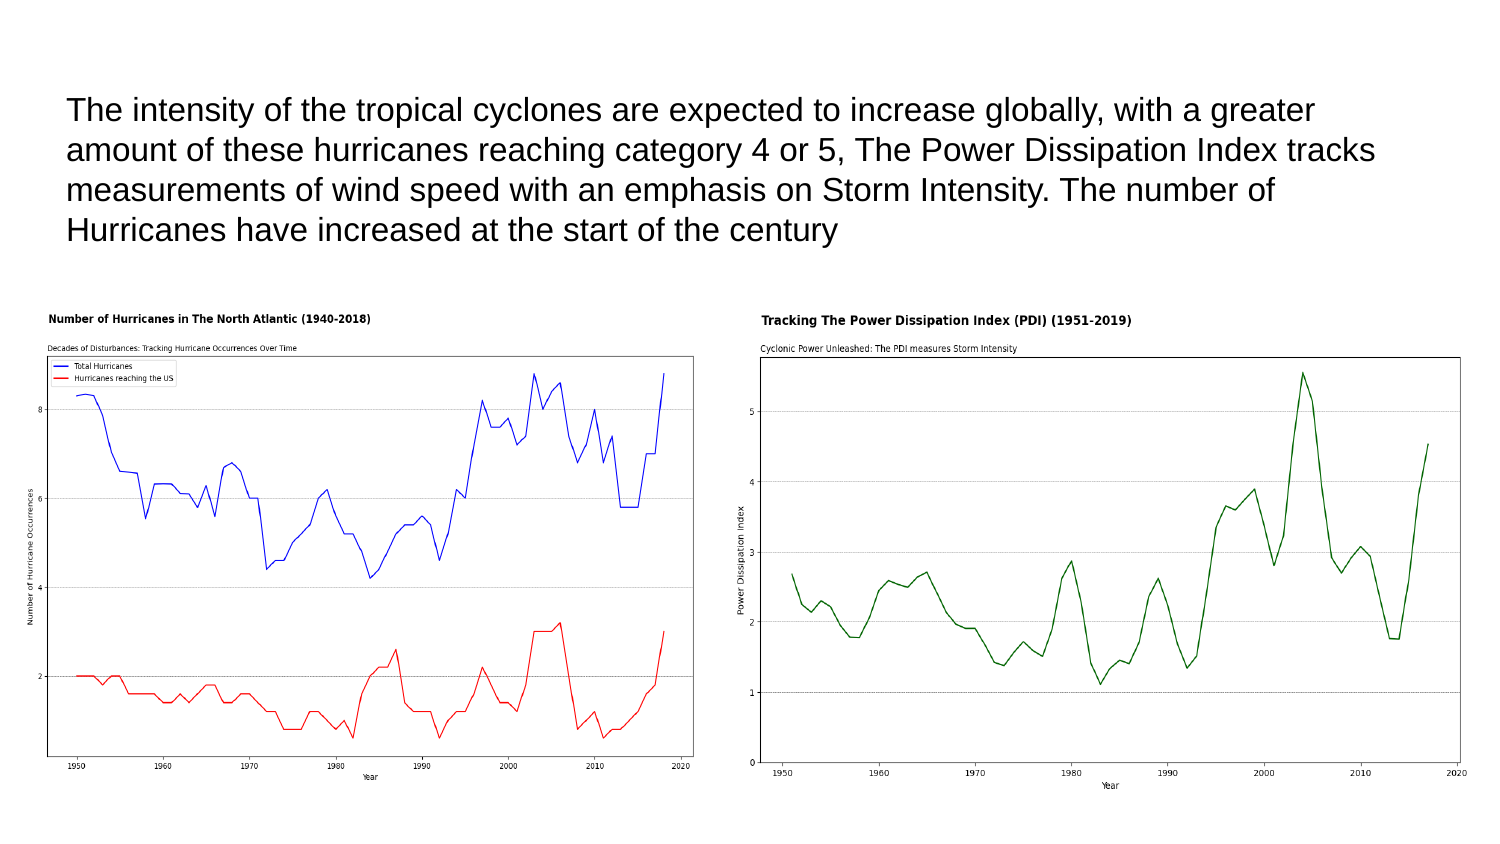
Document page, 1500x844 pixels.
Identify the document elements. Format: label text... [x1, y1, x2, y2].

title The intensity of the tropical cyclones are expected to increase globally, with a greater amount of these hurricanes reaching category 4 or 5, The Power Dissipation Index tracks measurements of wind speed with an emphasis on Storm Intensity. The number of Hurricanes have increased at the start of the century [51, 72, 1449, 167]
picture [730, 308, 1473, 798]
picture [22, 308, 698, 787]
